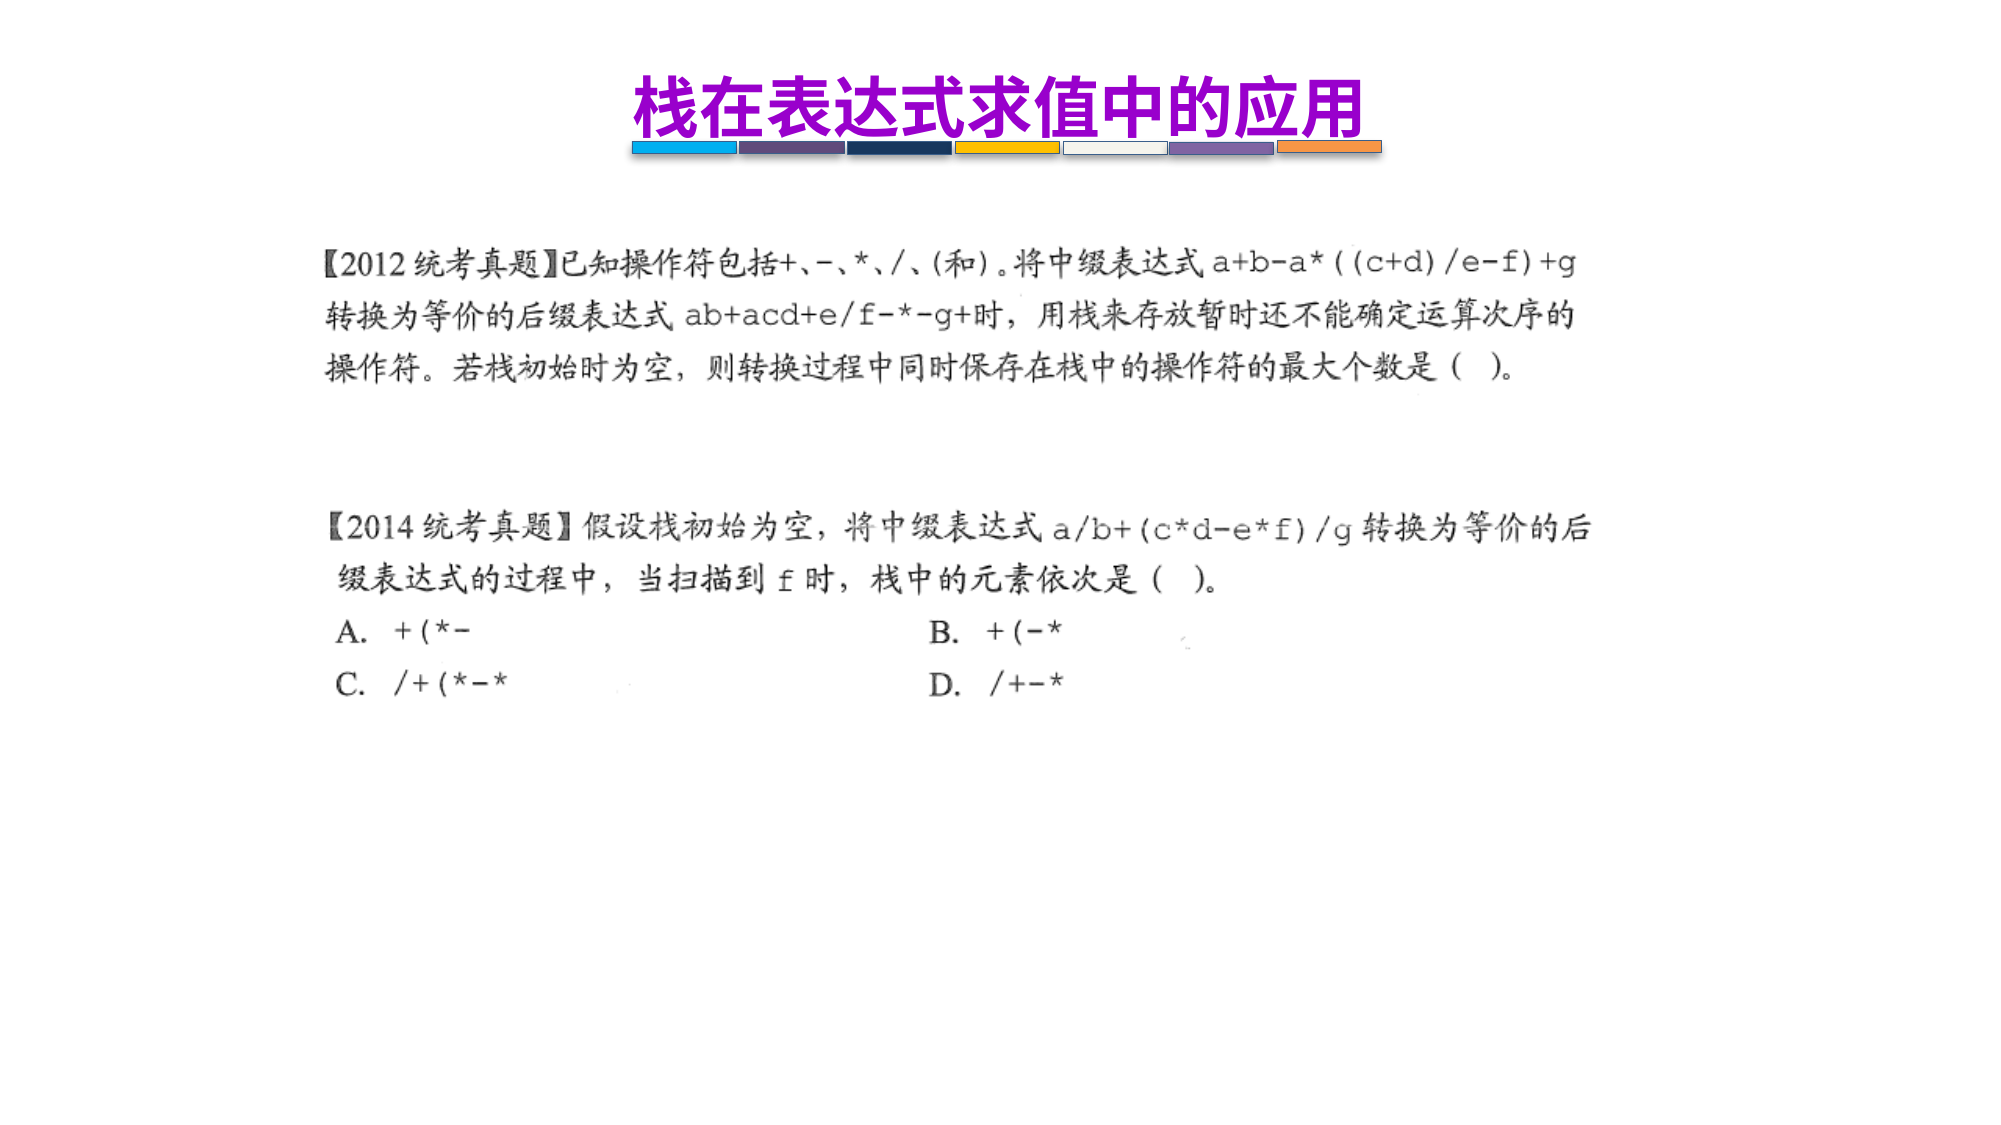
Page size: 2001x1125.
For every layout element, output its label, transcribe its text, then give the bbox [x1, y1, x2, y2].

text_box 栈在表达式求值中的应用 [0, 18, 2000, 153]
picture [315, 492, 1604, 714]
picture [312, 236, 1621, 405]
text_box [1167, 140, 1275, 156]
text_box [1275, 138, 1383, 155]
text_box [630, 139, 738, 155]
text_box [953, 139, 1061, 156]
text_box [1061, 140, 1167, 156]
text_box [738, 139, 846, 156]
text_box [846, 140, 953, 156]
